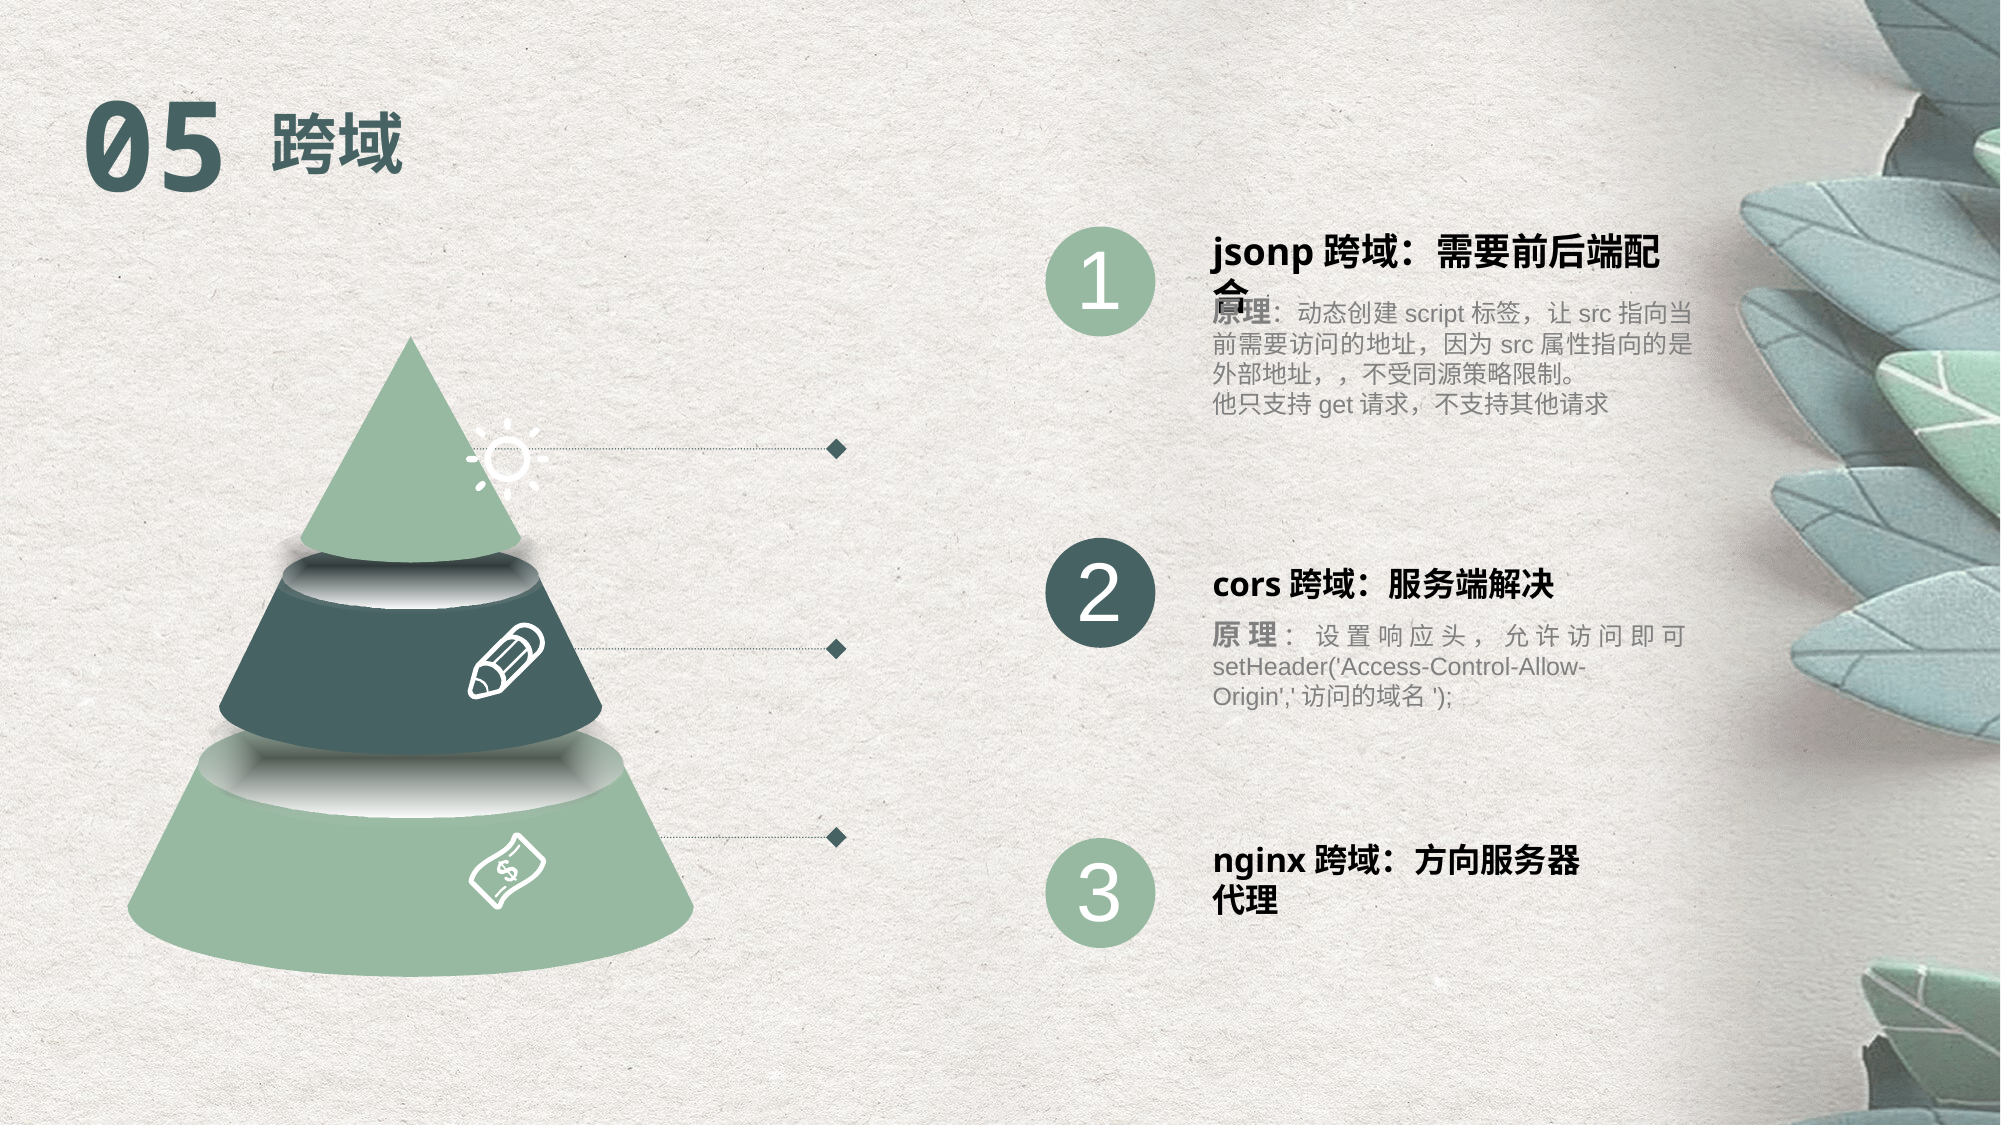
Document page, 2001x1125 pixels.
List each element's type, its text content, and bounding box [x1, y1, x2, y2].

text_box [127, 336, 837, 977]
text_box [1025, 838, 1174, 948]
text_box 05 [65, 58, 245, 224]
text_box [1025, 226, 1174, 337]
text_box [1197, 556, 1709, 720]
text_box nginx跨域：方向服务器代理 [1197, 831, 1607, 927]
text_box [1025, 537, 1174, 648]
text_box 跨域 [256, 94, 420, 189]
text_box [1197, 220, 1709, 428]
picture [0, 0, 2001, 1125]
